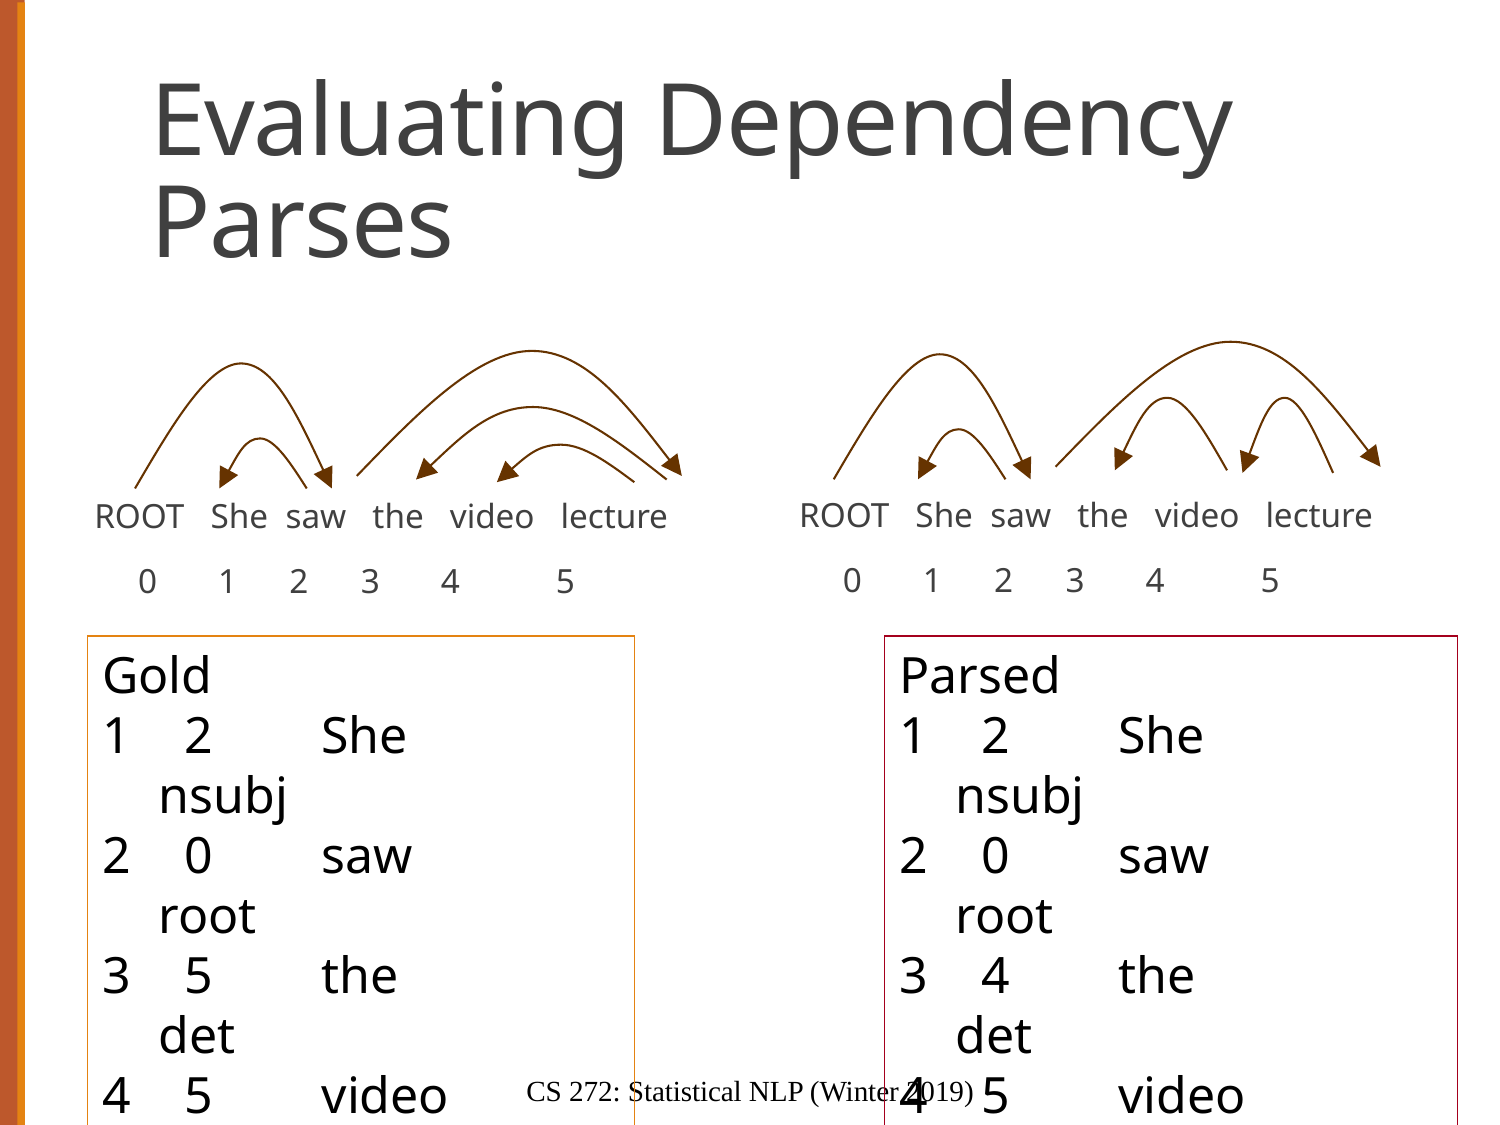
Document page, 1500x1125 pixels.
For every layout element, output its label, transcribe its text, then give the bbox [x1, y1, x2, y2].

text_box [134, 363, 333, 489]
text_box [628, 476, 667, 480]
text_box [833, 354, 1032, 480]
text_box [356, 350, 682, 476]
text_box [1239, 397, 1334, 473]
text_box ROOT She saw the video lecture 0 1 2 3 4 5 [79, 492, 772, 649]
text_box Parsed 2 She nsubj 0 saw root 4 the det 5 video nsubj 2 lecture ccomp [884, 648, 1458, 1125]
text_box [1055, 341, 1381, 467]
text_box [1114, 467, 1228, 471]
title Evaluating Dependency Parses [135, 47, 1373, 285]
text_box [416, 476, 498, 480]
text_box Gold 2 She nsubj 0 saw root 5 the det 5 video nn 2 lecture dobj [87, 636, 635, 1125]
text_box ROOT She saw the video lecture 0 1 2 3 4 5 [784, 491, 1477, 648]
slide_number 57 [1218, 1059, 1380, 1120]
footer CS 272: Statistical NLP (Winter 2019) [635, 1059, 884, 1120]
text_box [918, 429, 1006, 480]
text_box [219, 438, 307, 489]
text_box [496, 444, 635, 483]
